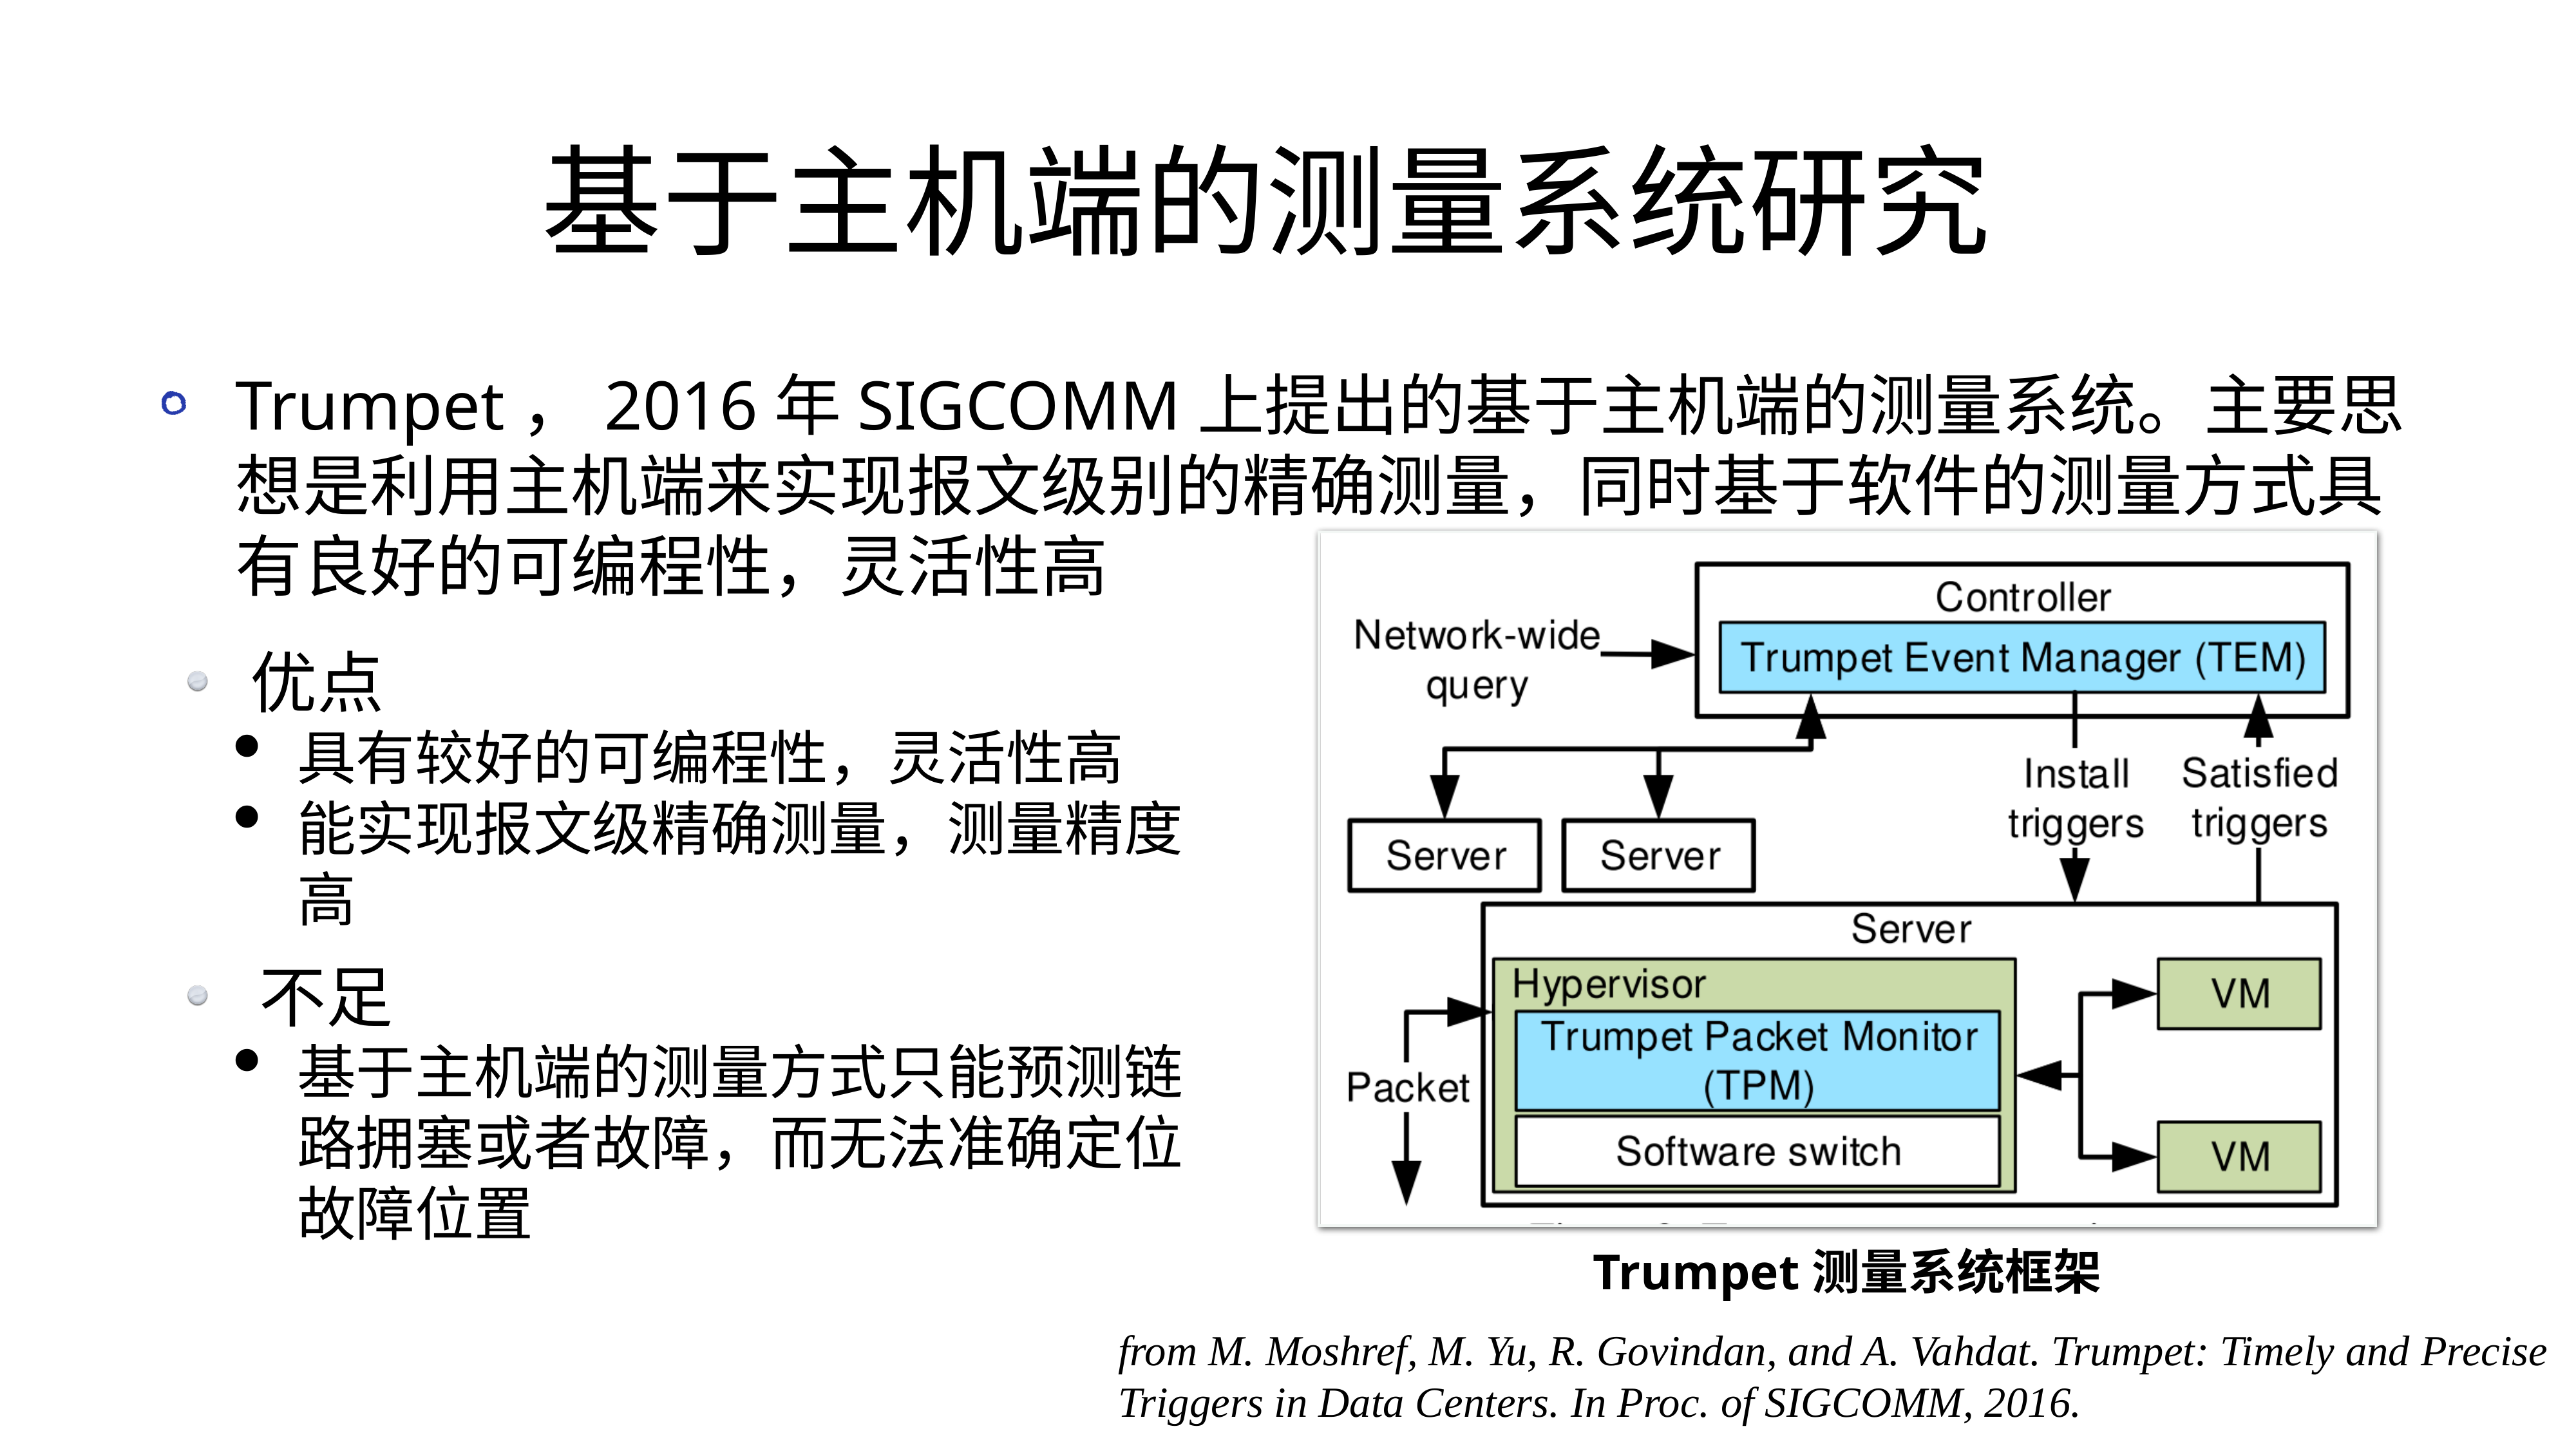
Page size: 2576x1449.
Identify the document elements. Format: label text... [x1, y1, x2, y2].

list 优点 具有较好的可编程性，灵活性高 能实现报文级精确测量，测量精度高 不足 基于主机端的测量方式只能预测链路拥塞或者故障，而无法准确定位故障位置 [177, 632, 1210, 1423]
text_box Trumpet测量系统框架 [1586, 1233, 2109, 1307]
text_box from M. Moshref, M. Yu, R. Govindan, and A. Vahdat. Trumpet: Timely and Precise Triggers in Data Centers. In Proc. of SIGCOMM, 2016. [1110, 1315, 2559, 1434]
text_box Trumpet，2016年SIGCOMM上提出的基于主机端的测量系统。主要思想是利用主机端来实现报文级别的精确测量，同时基于软件的测量方式具有良好的可编程性，灵活性高 [155, 355, 2421, 612]
picture [185, 983, 209, 1007]
picture [185, 668, 209, 692]
title 基于主机端的测量系统研究 [68, 37, 2463, 359]
picture [1320, 533, 2375, 1224]
picture [162, 391, 186, 415]
